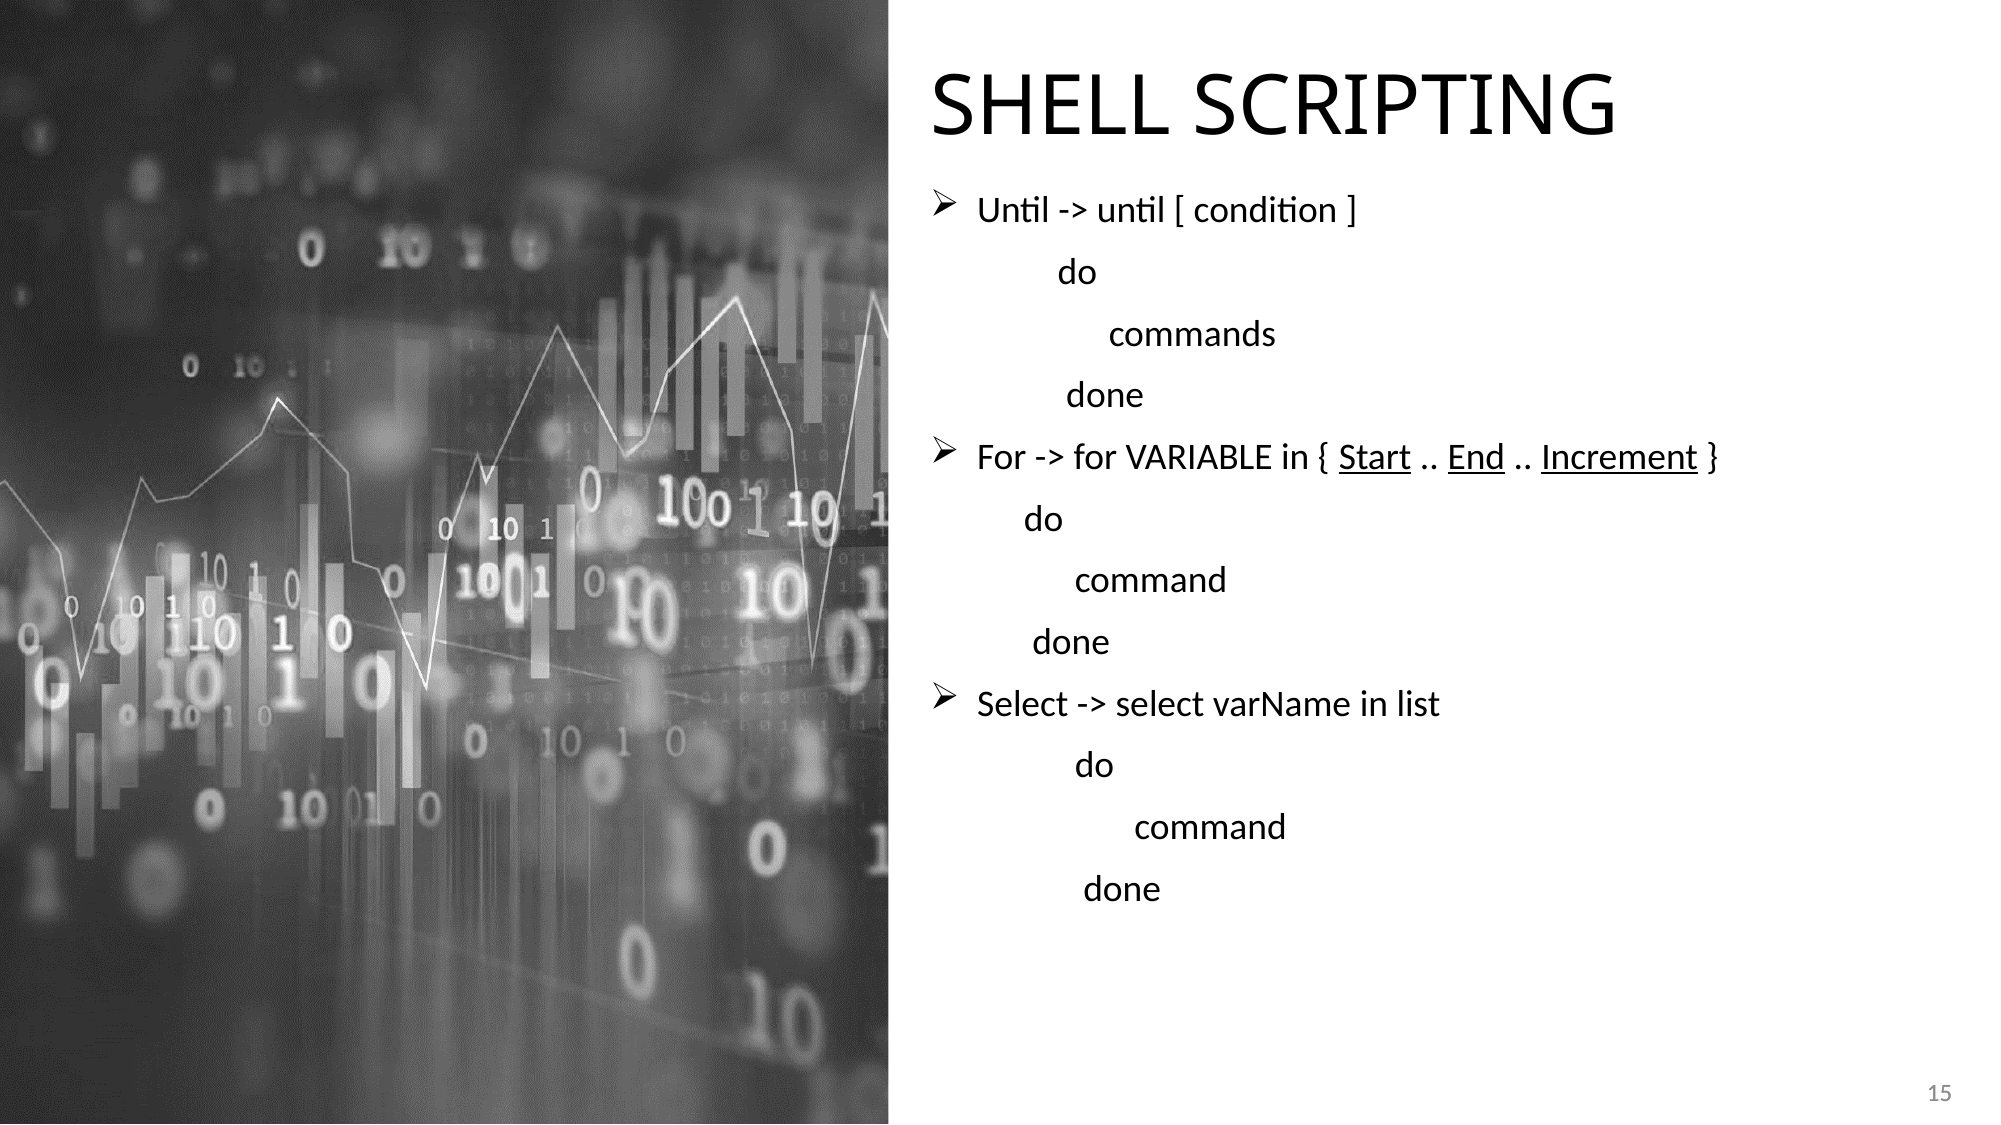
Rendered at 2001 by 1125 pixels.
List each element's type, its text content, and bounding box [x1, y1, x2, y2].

title Shell Scripting [915, 43, 1730, 157]
picture [0, 0, 889, 1124]
slide_number 15 [1894, 1061, 1968, 1121]
text_box Until -> until [ condition ] do commands done For -> for VARIABLE in { Start .. End .. Increment } do command done Select -> select varName in list do command done [915, 177, 1984, 916]
